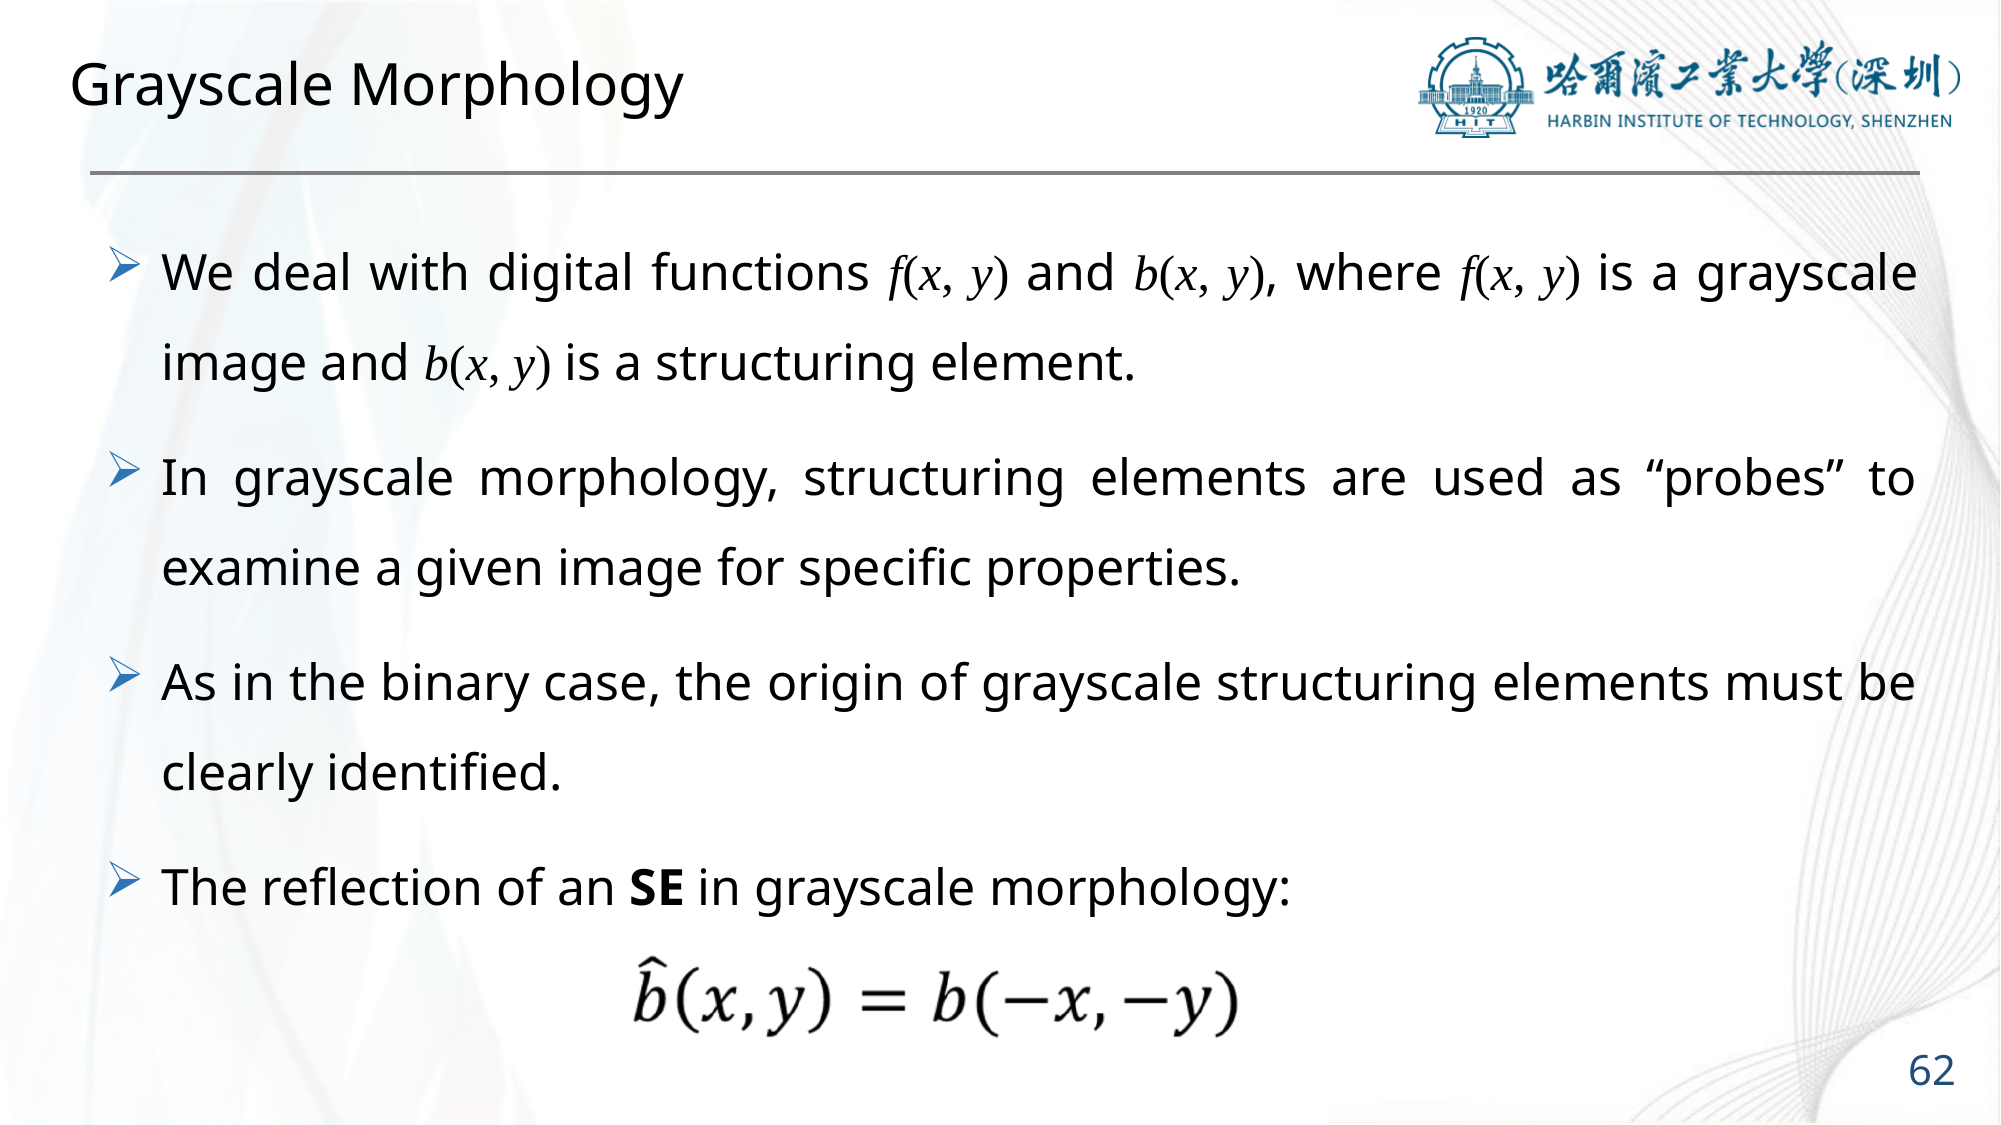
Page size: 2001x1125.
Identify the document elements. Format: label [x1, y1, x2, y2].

slide_number [1521, 1042, 1972, 1103]
picture [0, 0, 2001, 1125]
title [54, 0, 1385, 174]
list [90, 202, 1934, 987]
